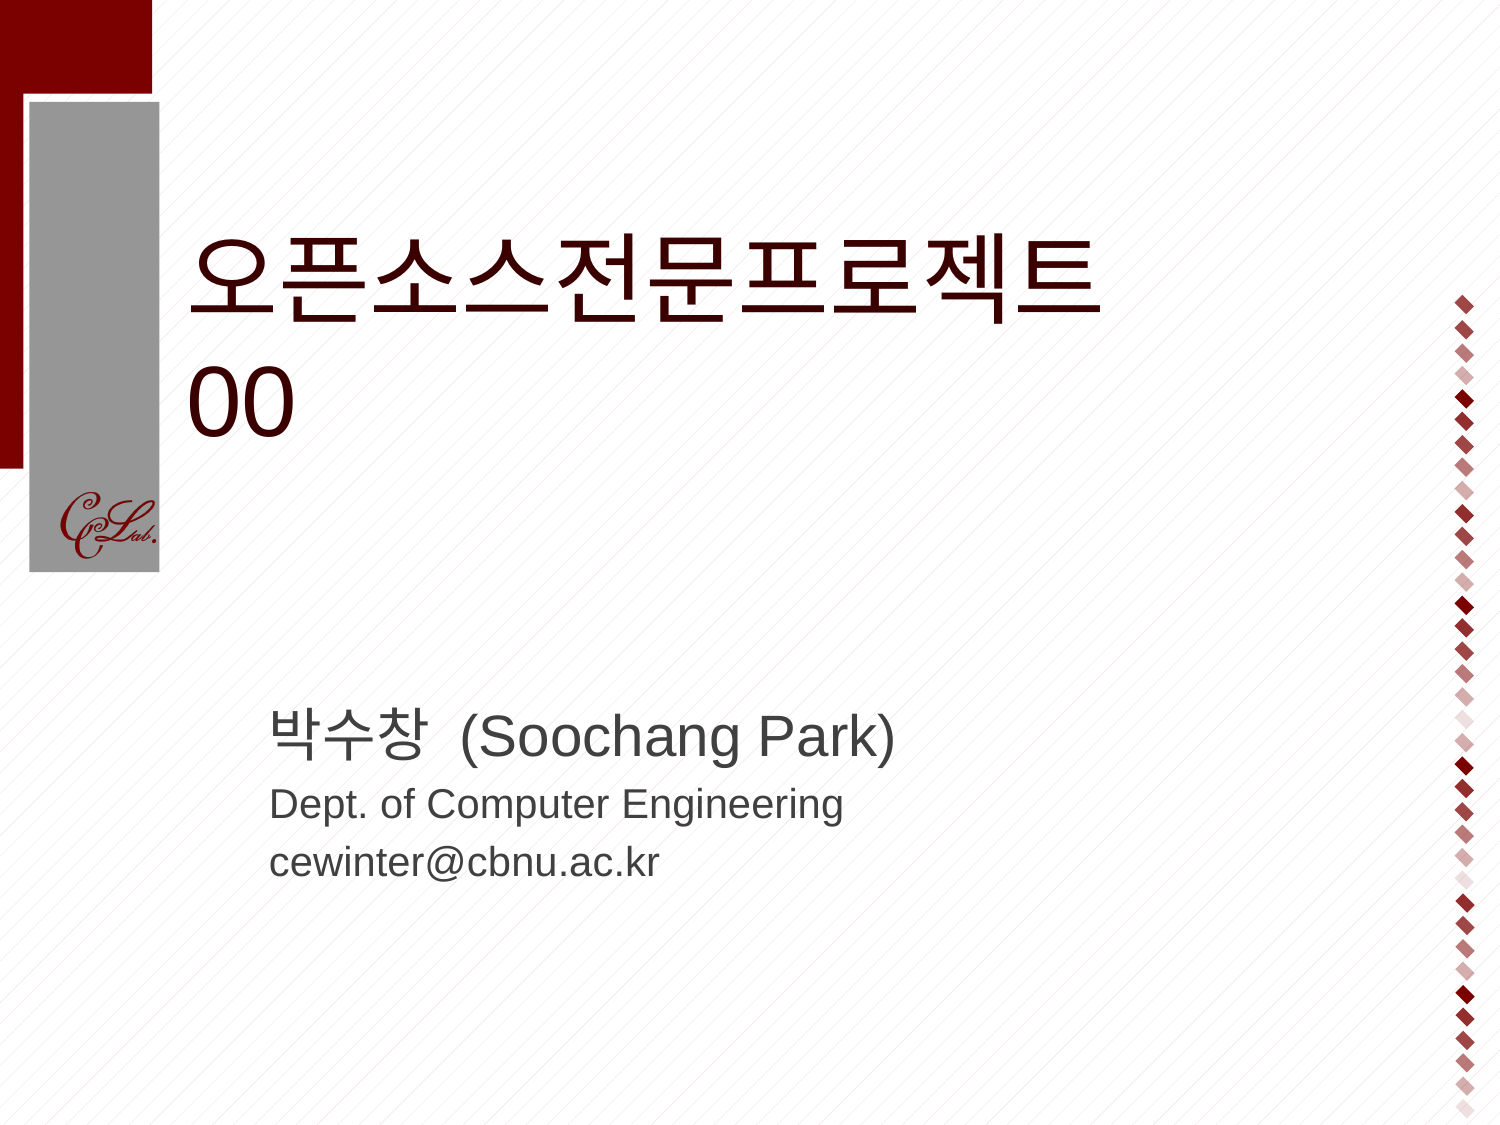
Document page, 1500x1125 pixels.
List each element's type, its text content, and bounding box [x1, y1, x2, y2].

title 오픈소스전문프로젝트 00 [171, 100, 1341, 572]
subtitle 박수창 (Soochang Park) Dept. of Computer Engineering cewinter@cbnu.ac.kr [253, 647, 1222, 936]
picture [56, 486, 160, 560]
